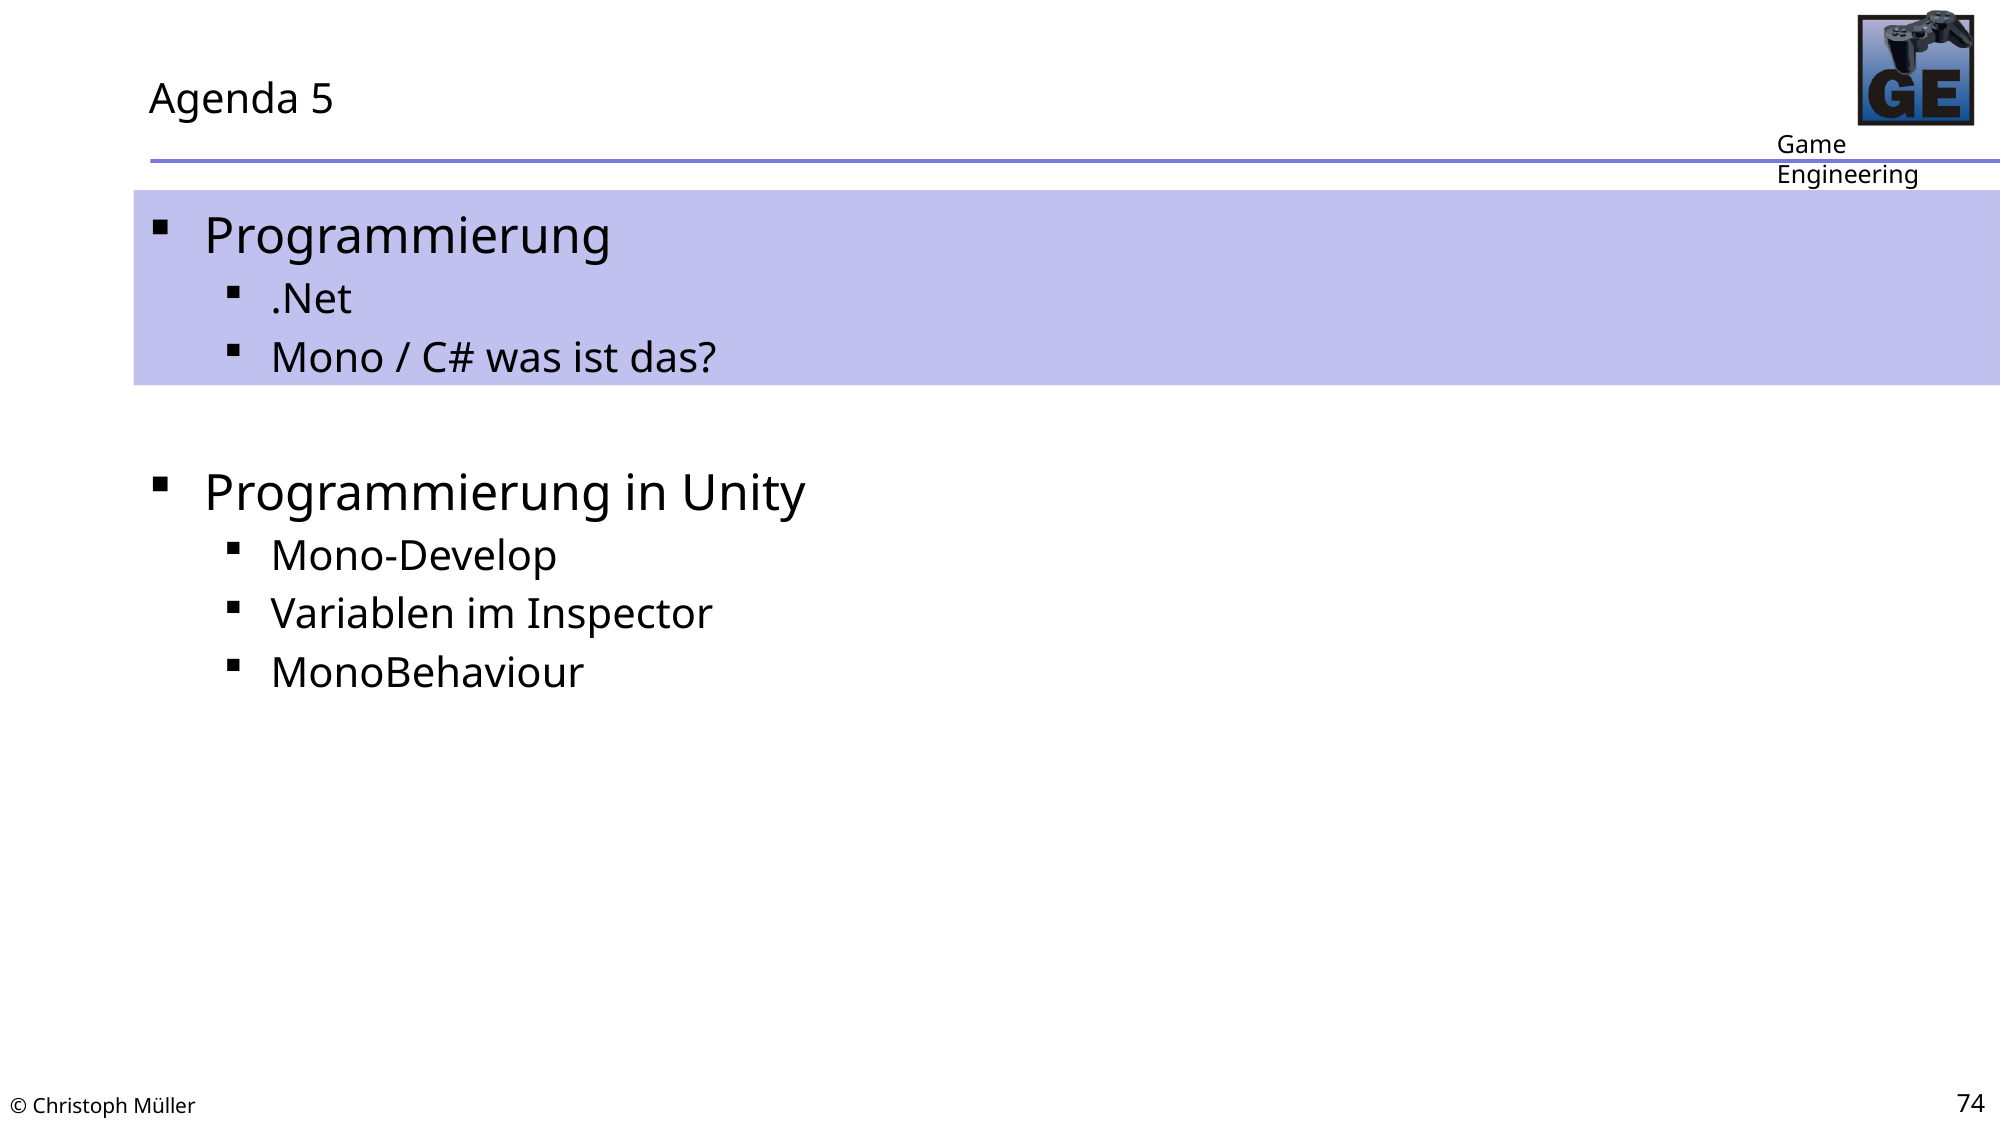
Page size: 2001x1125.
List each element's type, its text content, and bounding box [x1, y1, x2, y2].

picture [1850, 8, 1981, 132]
text_box [133, 190, 2000, 386]
title Agenda 5 [133, 42, 1236, 151]
list Programmierung .Net Mono / C# was ist das? Programmierung in Unity Mono-Develop Variablen im Inspector MonoBehaviour [133, 196, 1867, 1059]
